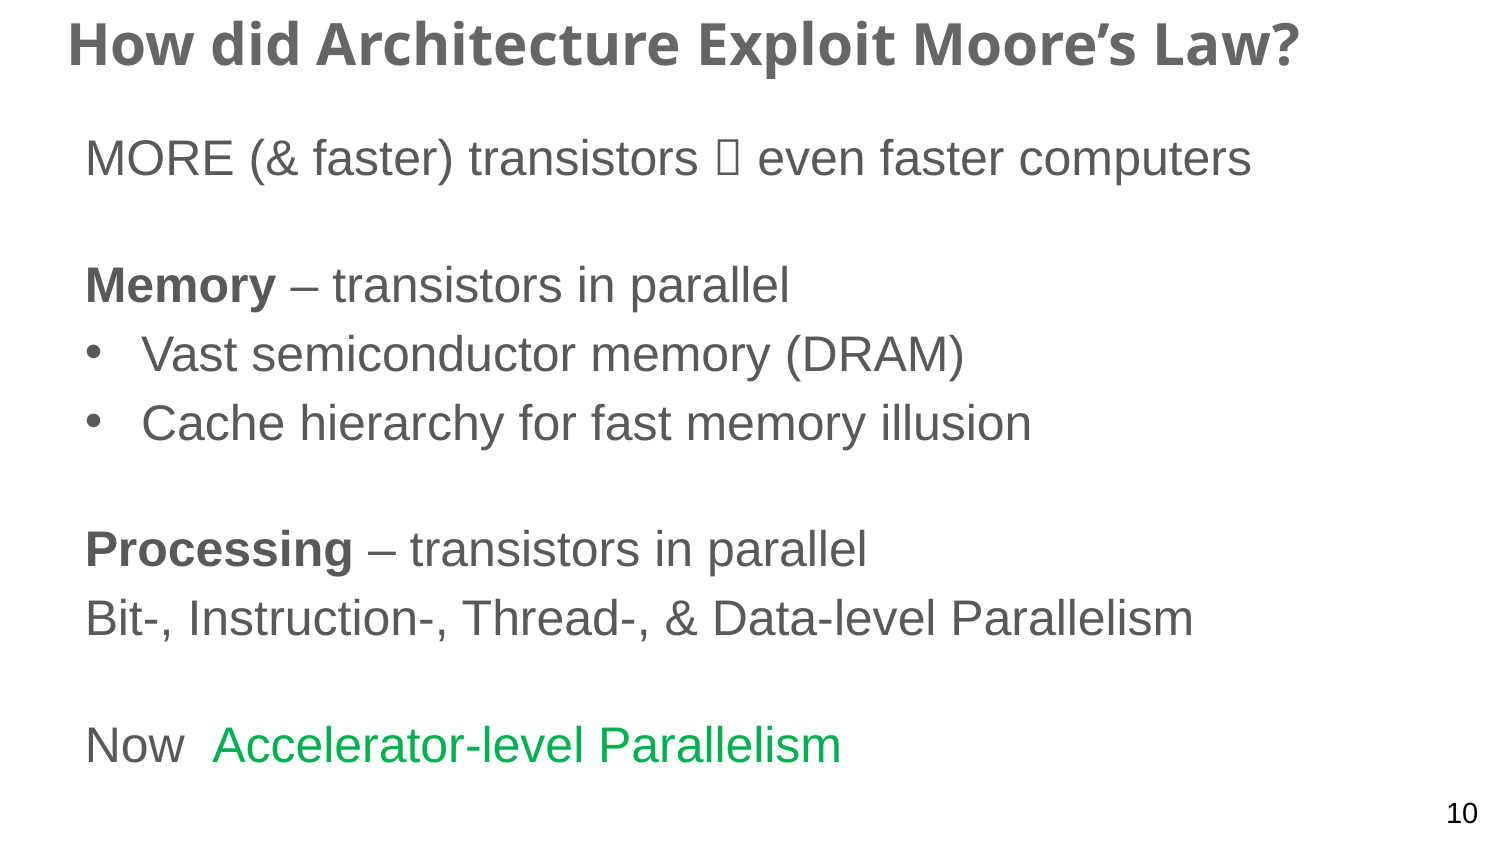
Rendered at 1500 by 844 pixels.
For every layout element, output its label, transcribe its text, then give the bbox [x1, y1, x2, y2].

text_box 10 [1403, 779, 1494, 844]
text_box MORE (& faster) transistors  even faster computers Memory – transistors in parallel Vast semiconductor memory (DRAM) Cache hierarchy for fast memory illusion Processing – transistors in parallel Bit-, Instruction-, Thread-, & Data-level Parallelism Now Accelerator-level Parallelism [51, 101, 1449, 786]
title How did Architecture Exploit Moore’s Law? [51, 0, 1449, 87]
